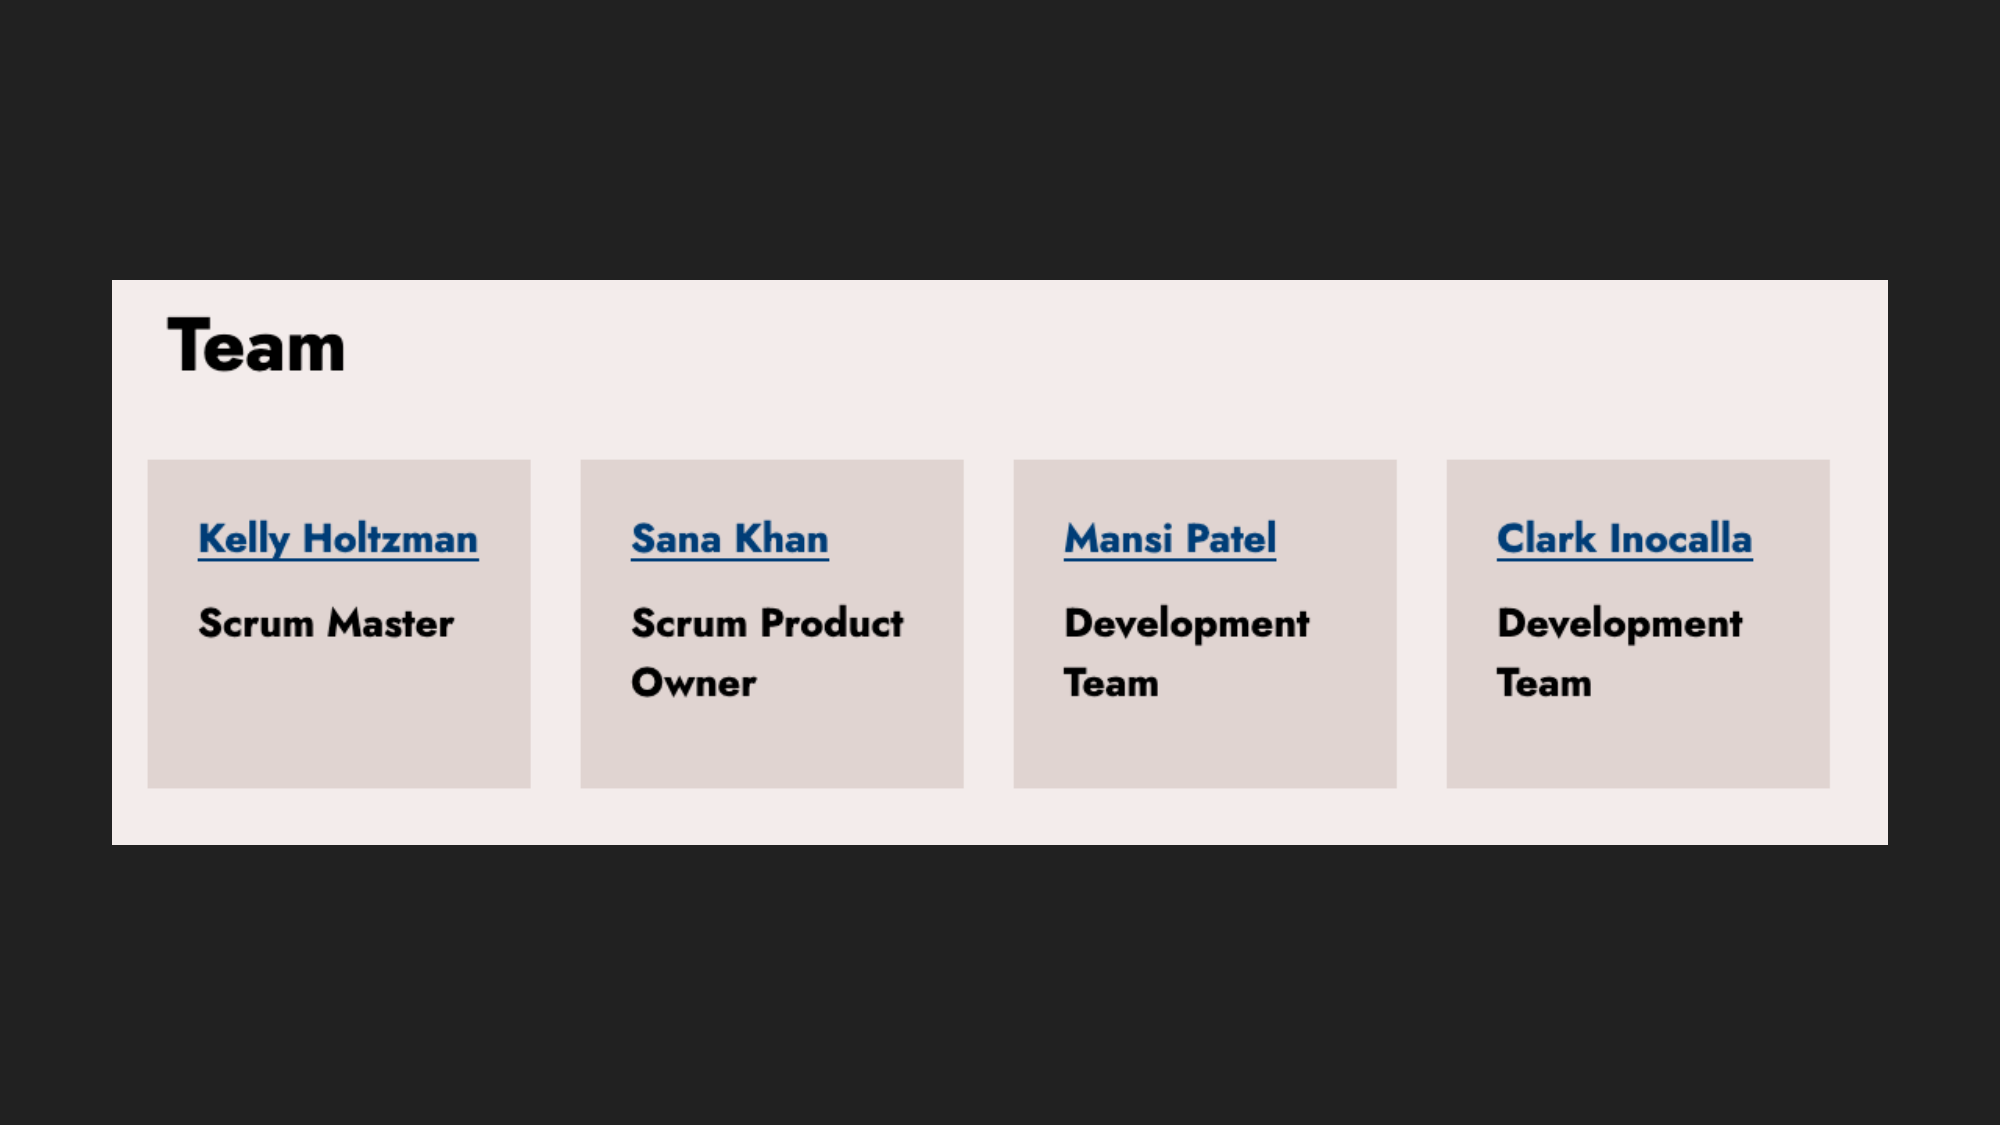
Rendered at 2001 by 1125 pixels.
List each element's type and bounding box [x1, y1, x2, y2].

picture [112, 280, 1888, 845]
